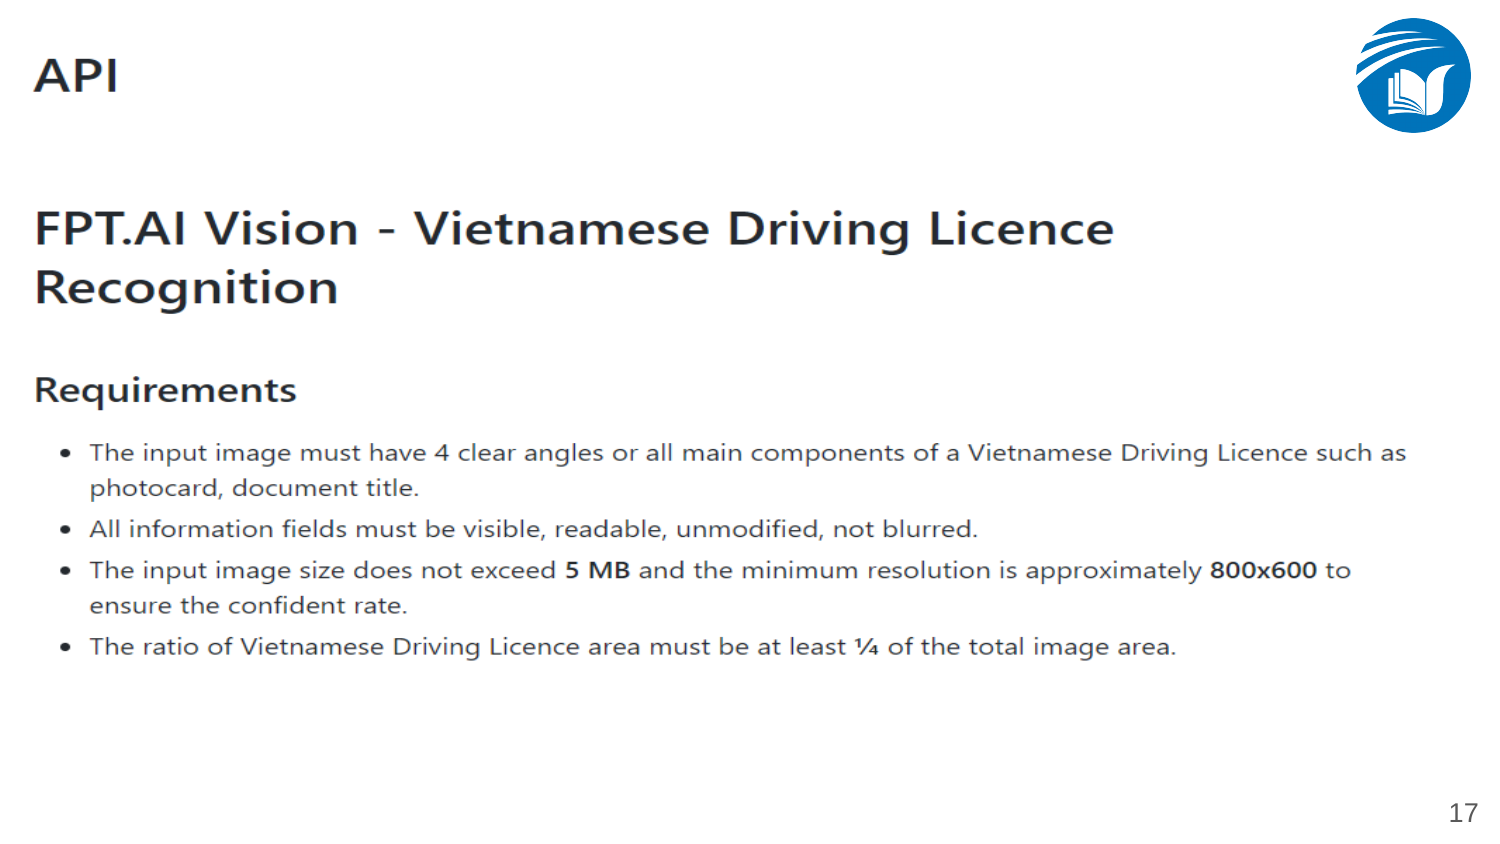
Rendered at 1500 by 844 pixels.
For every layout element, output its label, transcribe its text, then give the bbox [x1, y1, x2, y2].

slide_number 17 [1403, 779, 1494, 844]
picture [0, 0, 1494, 697]
